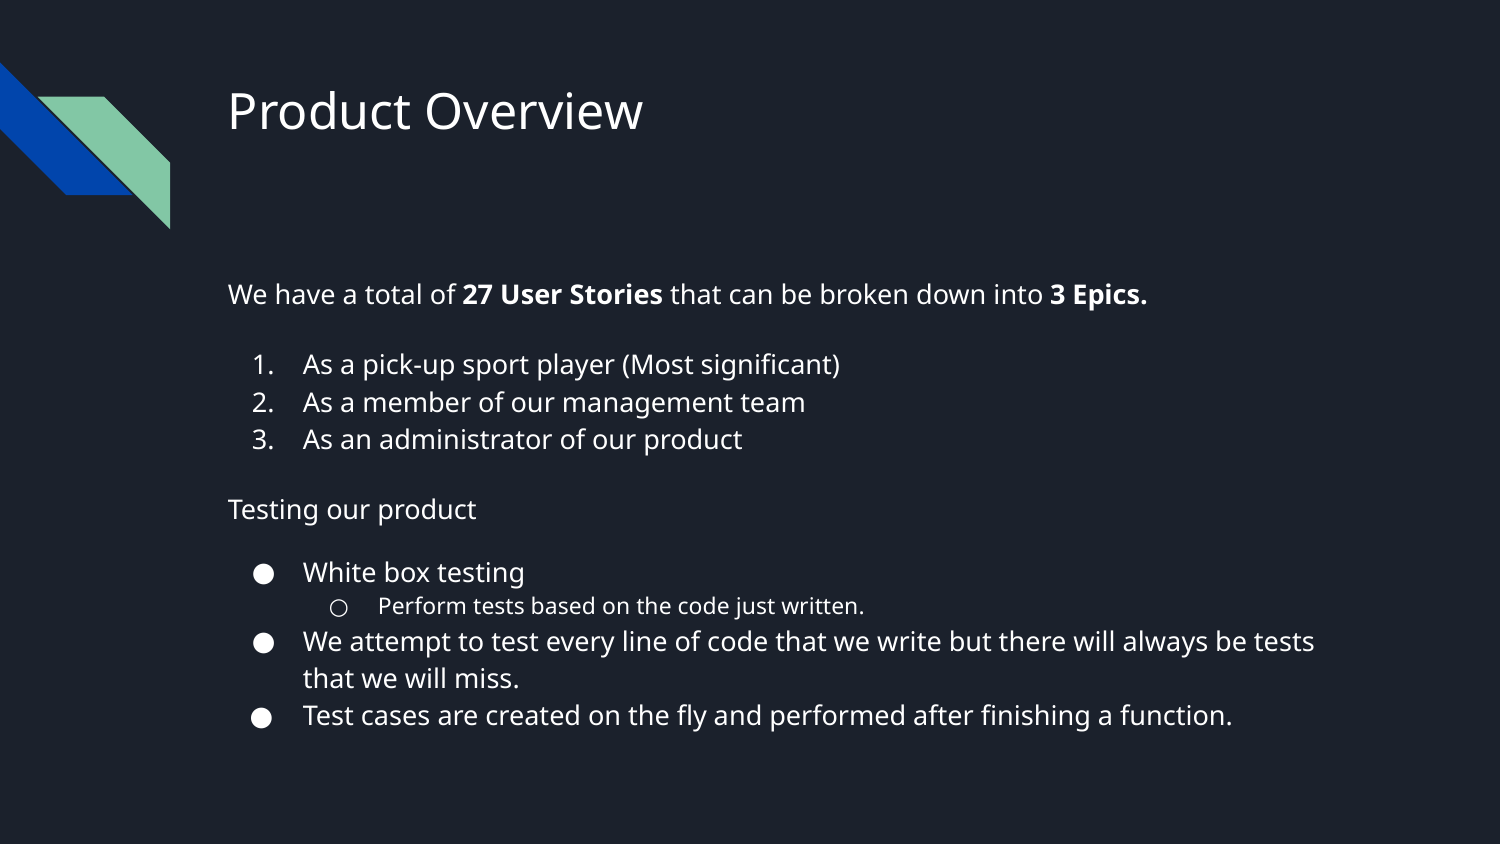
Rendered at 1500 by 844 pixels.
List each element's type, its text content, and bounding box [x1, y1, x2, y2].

list We have a total of 27 User Stories that can be broken down into 3 Epics. As a pick-up sport player (Most significant) As a member of our management team As an administrator of our product Testing our product White box testing Perform tests based on the code just written. We attempt to test every line of code that we write but there will always be tests that we will miss. Test cases are created on the fly and performed after finishing a function. [212, 257, 1368, 735]
title Product Overview [212, 64, 1368, 215]
